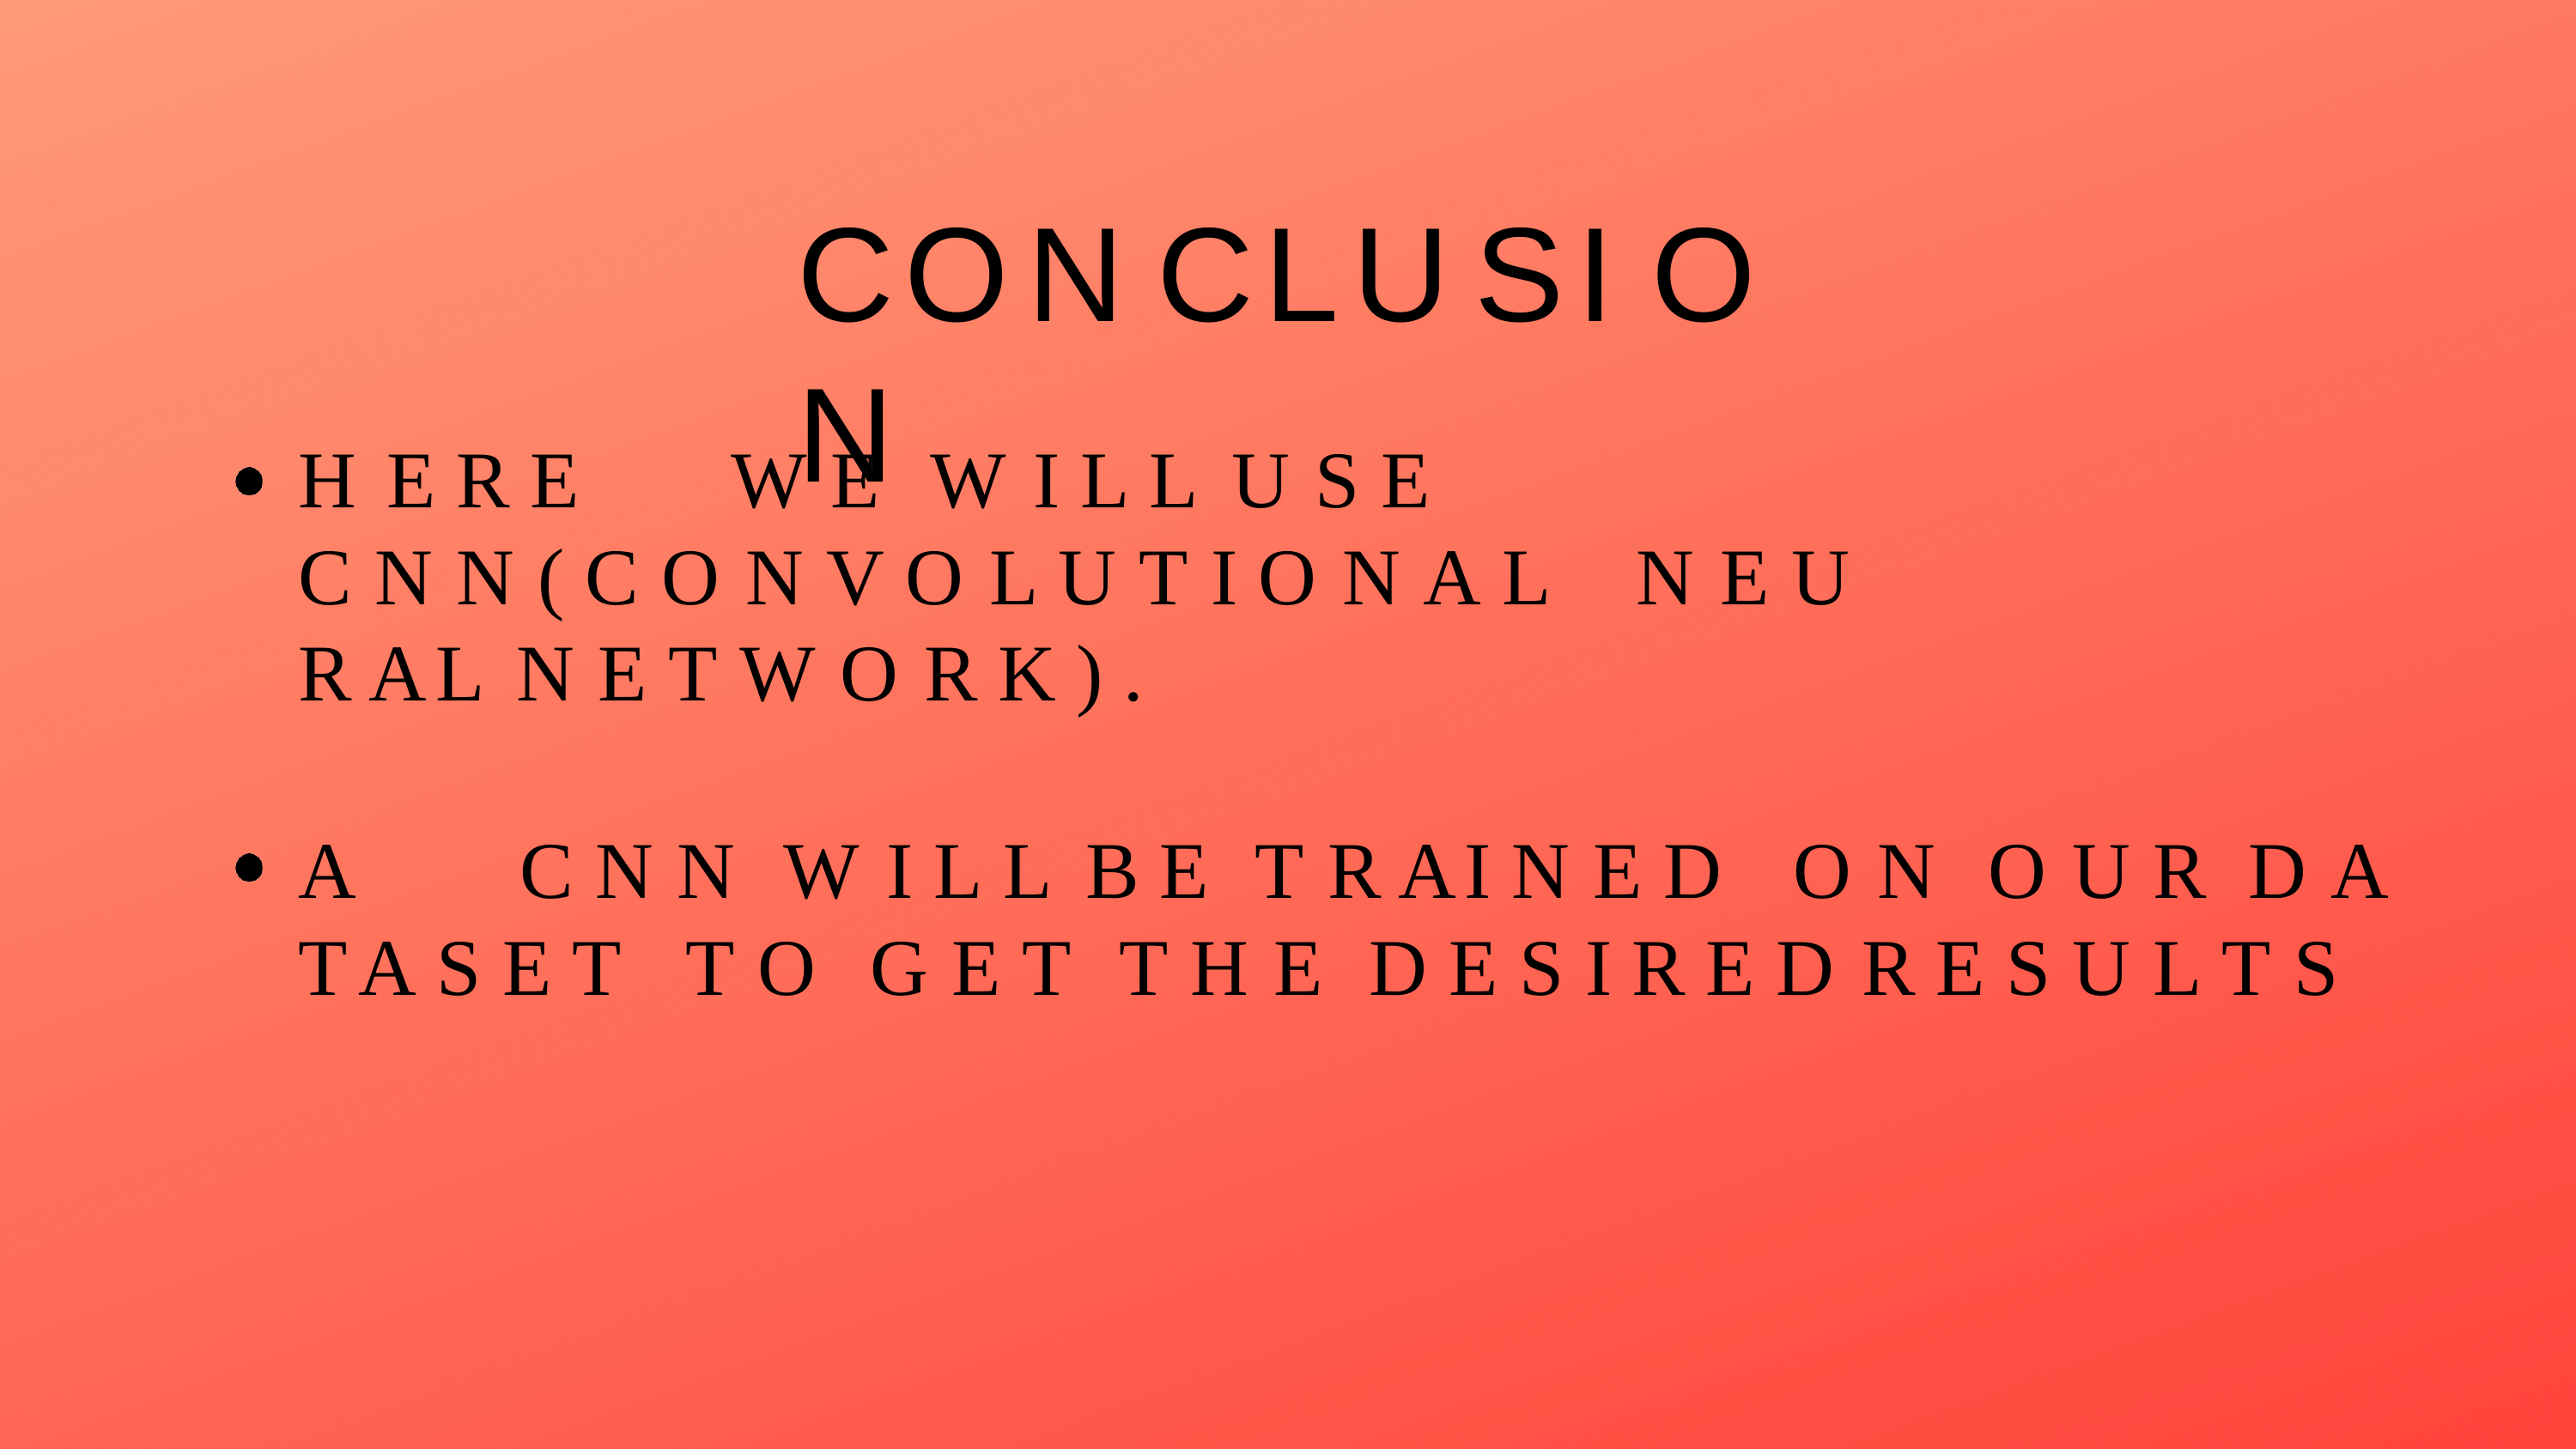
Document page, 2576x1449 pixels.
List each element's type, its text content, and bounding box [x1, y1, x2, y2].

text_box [235, 467, 263, 882]
text_box [0, 0, 2576, 1449]
list H E R E W E W I L L U S E C N N ( C O N V O L U T I O N A L N E U R A L N E T W O R K ) . A C N N W I L L B E T R A I N E D O N O U R D A T A S E T T O G E T T H E D E S I R E D R E S U L T S [181, 425, 2395, 1255]
title C O N C L U S I O N [795, 185, 1781, 425]
